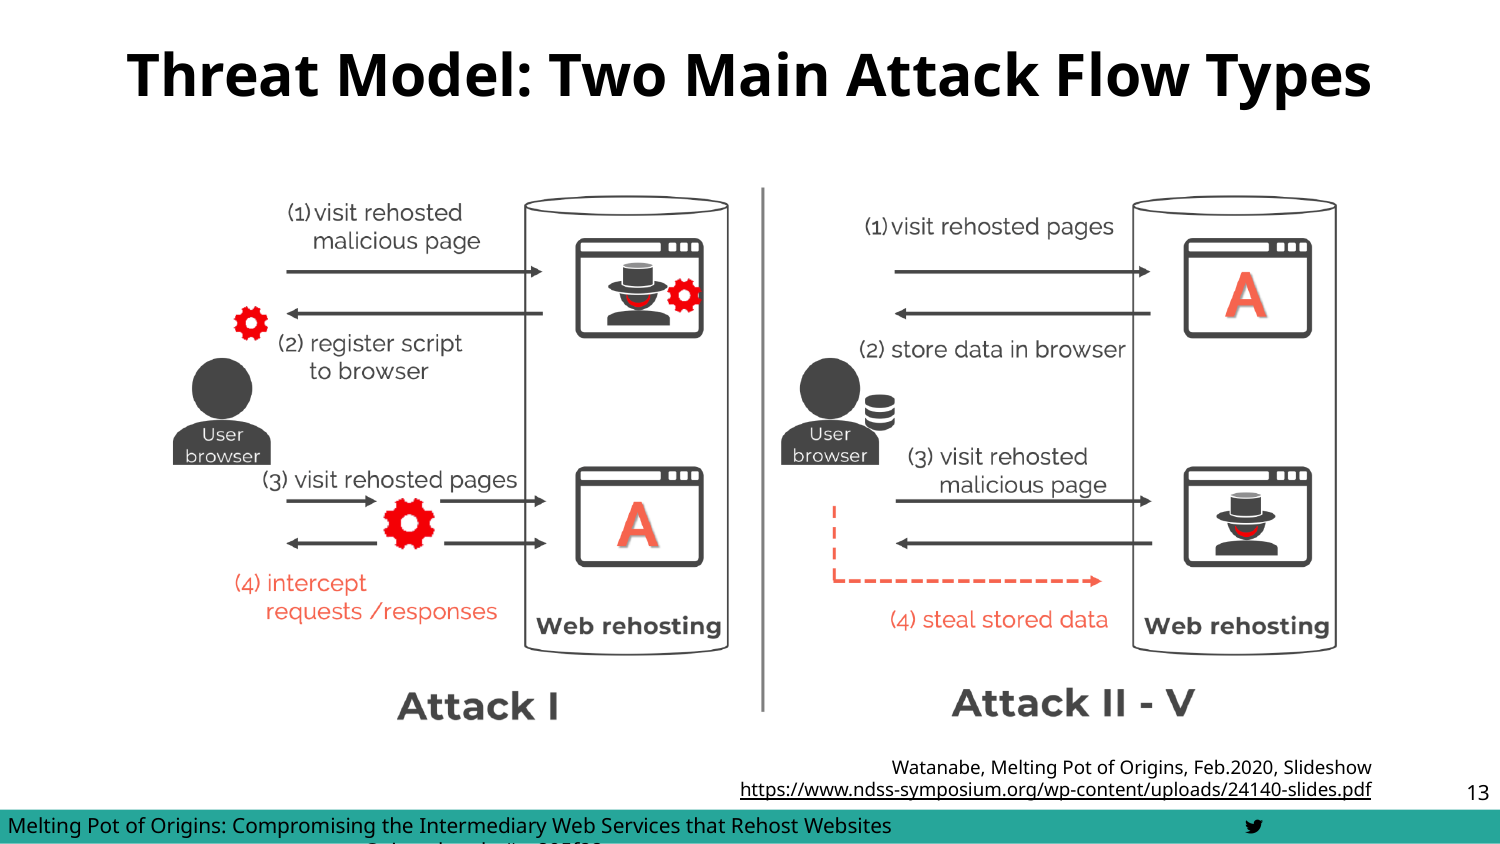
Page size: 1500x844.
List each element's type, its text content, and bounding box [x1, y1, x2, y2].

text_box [148, 173, 1387, 755]
text_box Watanabe, Melting Pot of Origins, Feb.2020, Slideshow https://www.ndss-symposium.org/wp-content/uploads/24140-slides.pdf [626, 763, 1386, 819]
picture [1245, 819, 1263, 835]
title Threat Model: Two Main Attack Flow Types [0, 23, 1500, 124]
slide_number ‹#› [1414, 761, 1500, 826]
